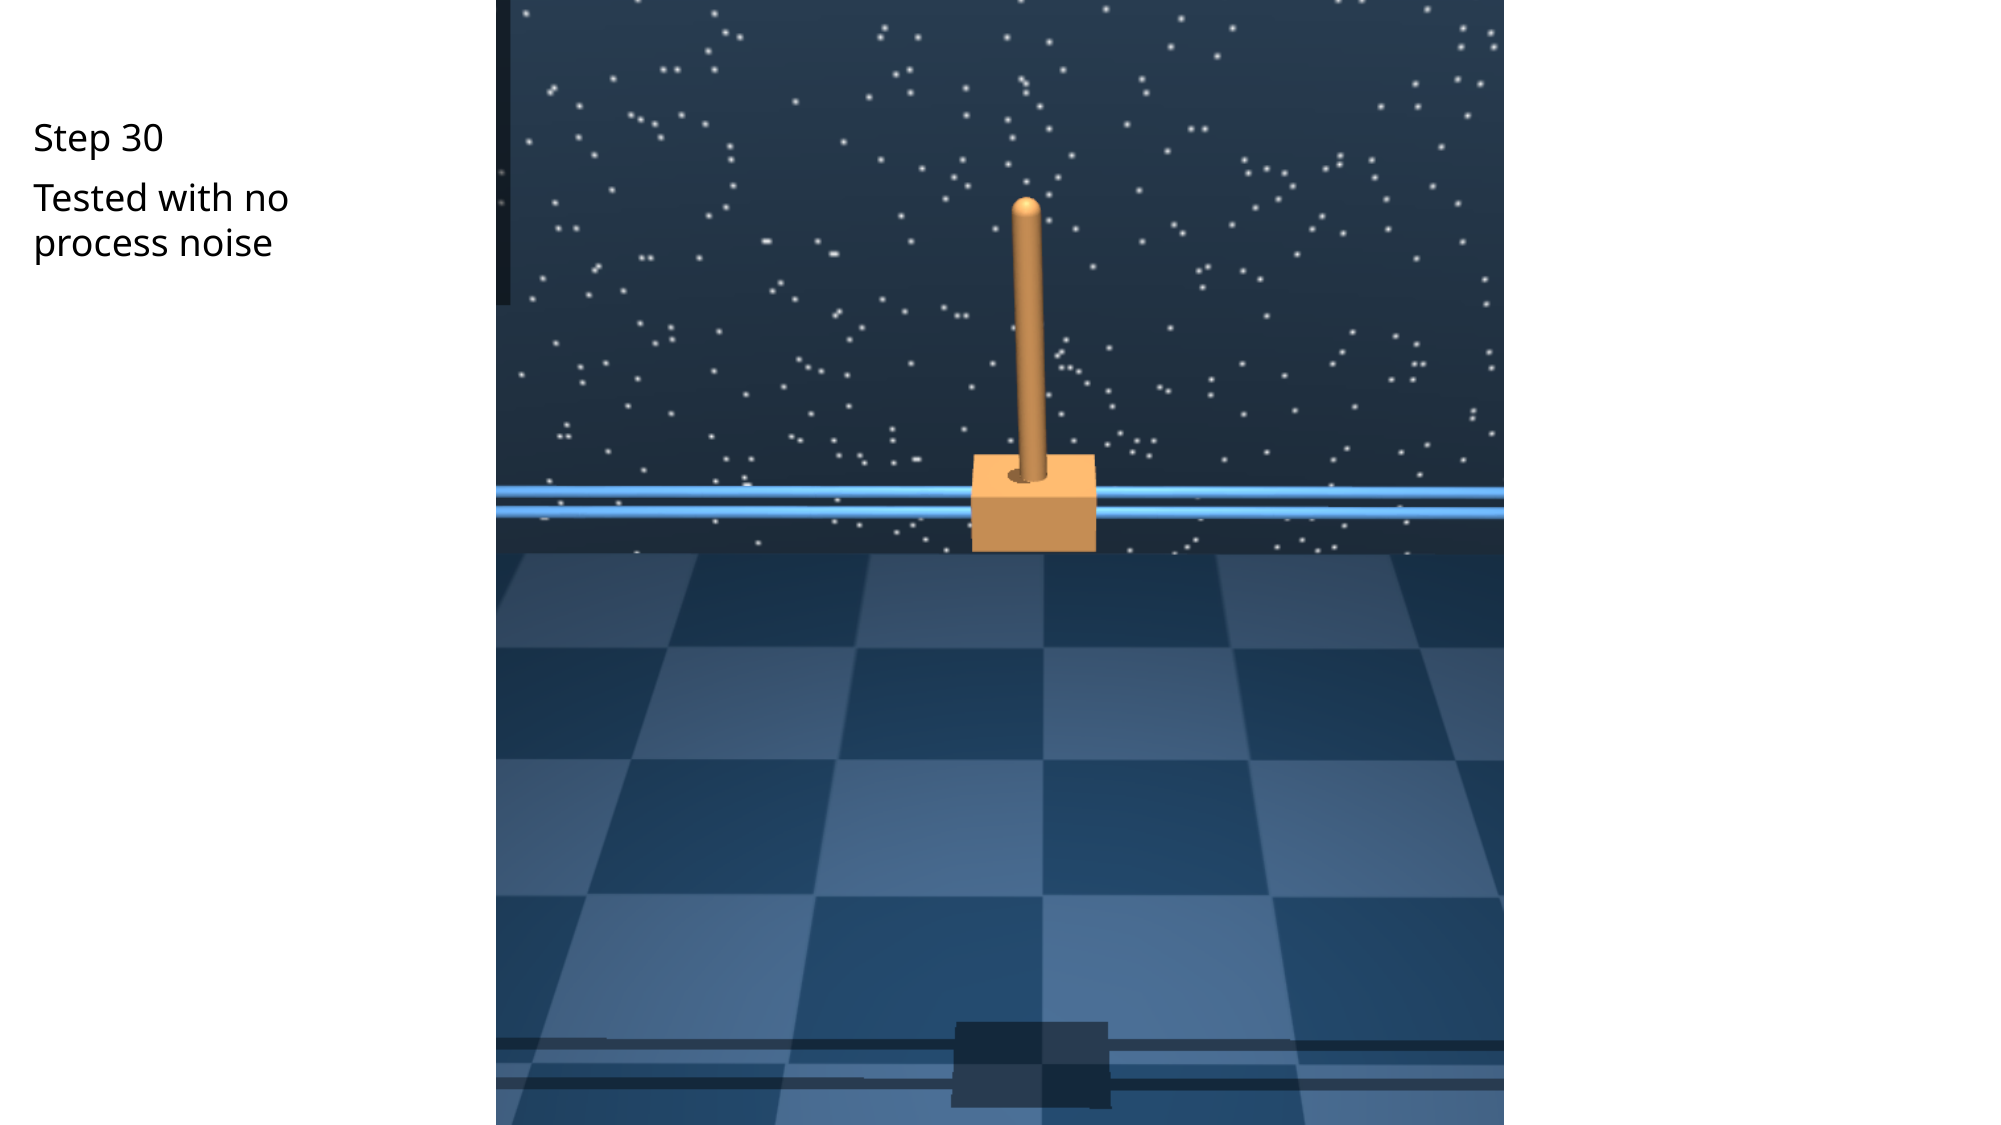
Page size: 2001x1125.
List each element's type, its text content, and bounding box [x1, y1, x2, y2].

text_box Tested with no process noise [18, 166, 416, 272]
text_box Step 30 [18, 106, 416, 166]
picture [496, 0, 1504, 1125]
